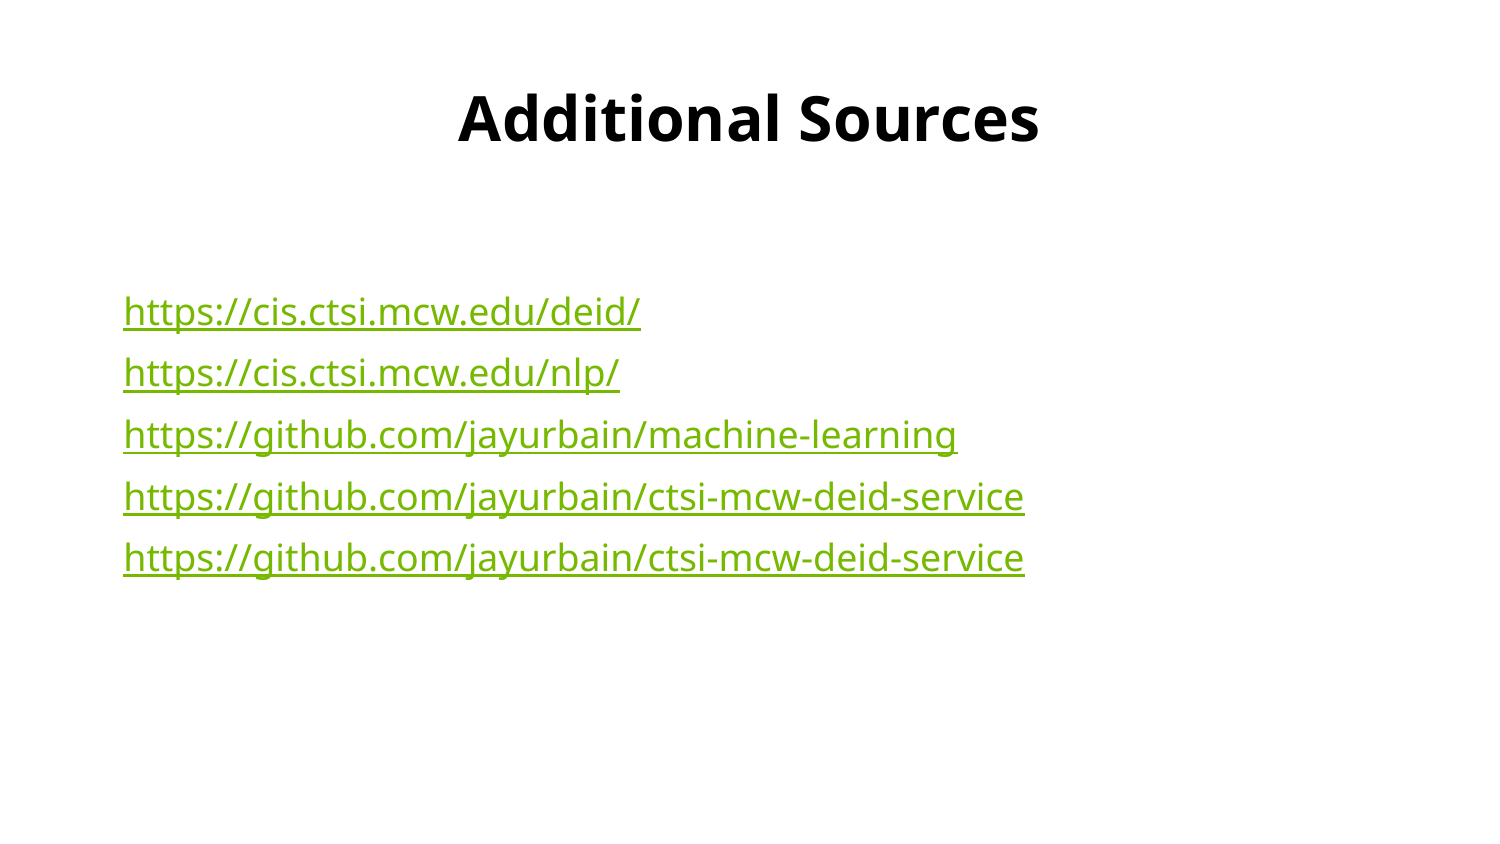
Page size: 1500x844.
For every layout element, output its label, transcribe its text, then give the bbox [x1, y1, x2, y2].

title Additional Sources [68, 89, 1432, 171]
list https://cis.ctsi.mcw.edu/deid/ https://cis.ctsi.mcw.edu/nlp/ https://github.com/jayurbain/machine-learning https://github.com/jayurbain/ctsi-mcw-deid-service https://github.com/jayurbain/ctsi-mcw-deid-service [70, 273, 1431, 808]
